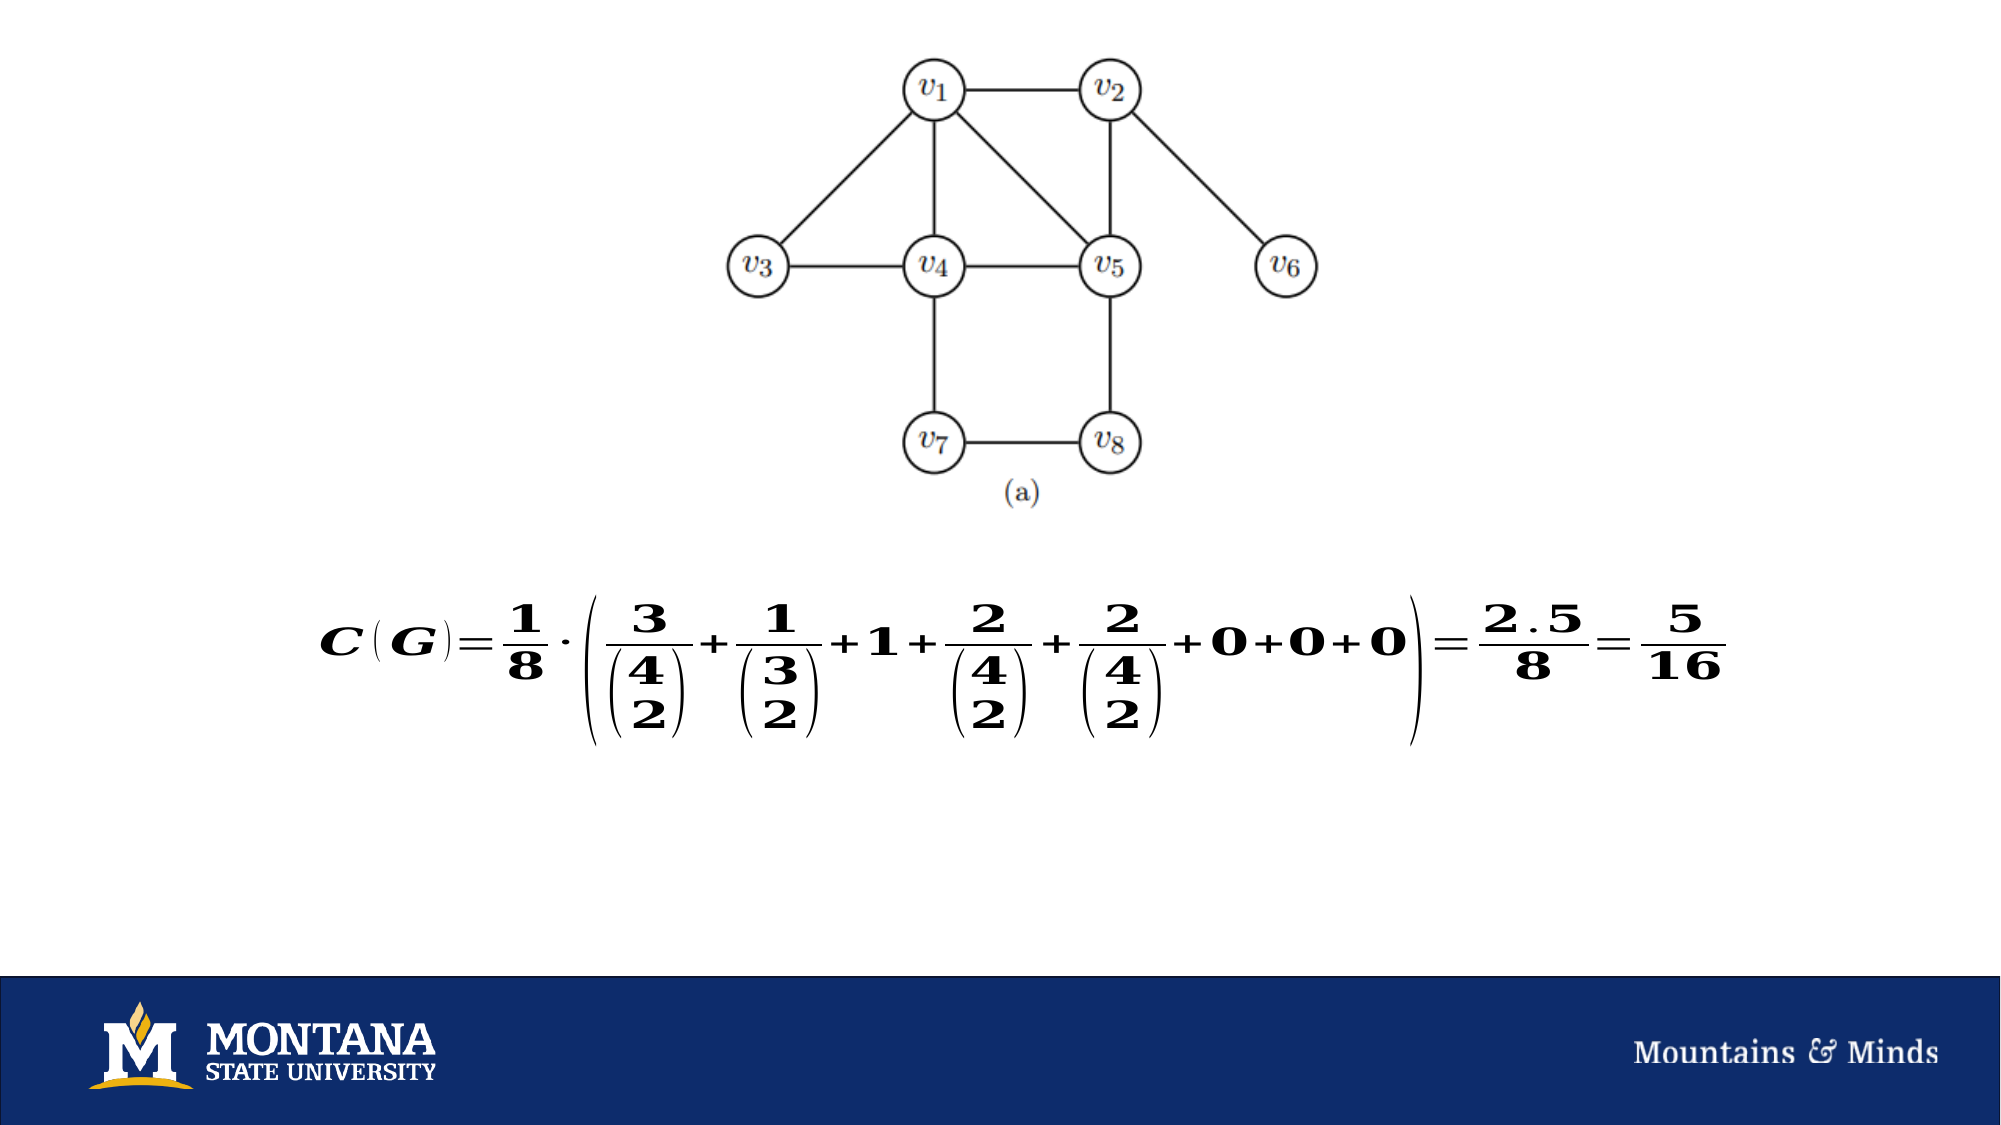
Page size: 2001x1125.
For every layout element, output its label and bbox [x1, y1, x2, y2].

picture [682, 37, 1364, 518]
